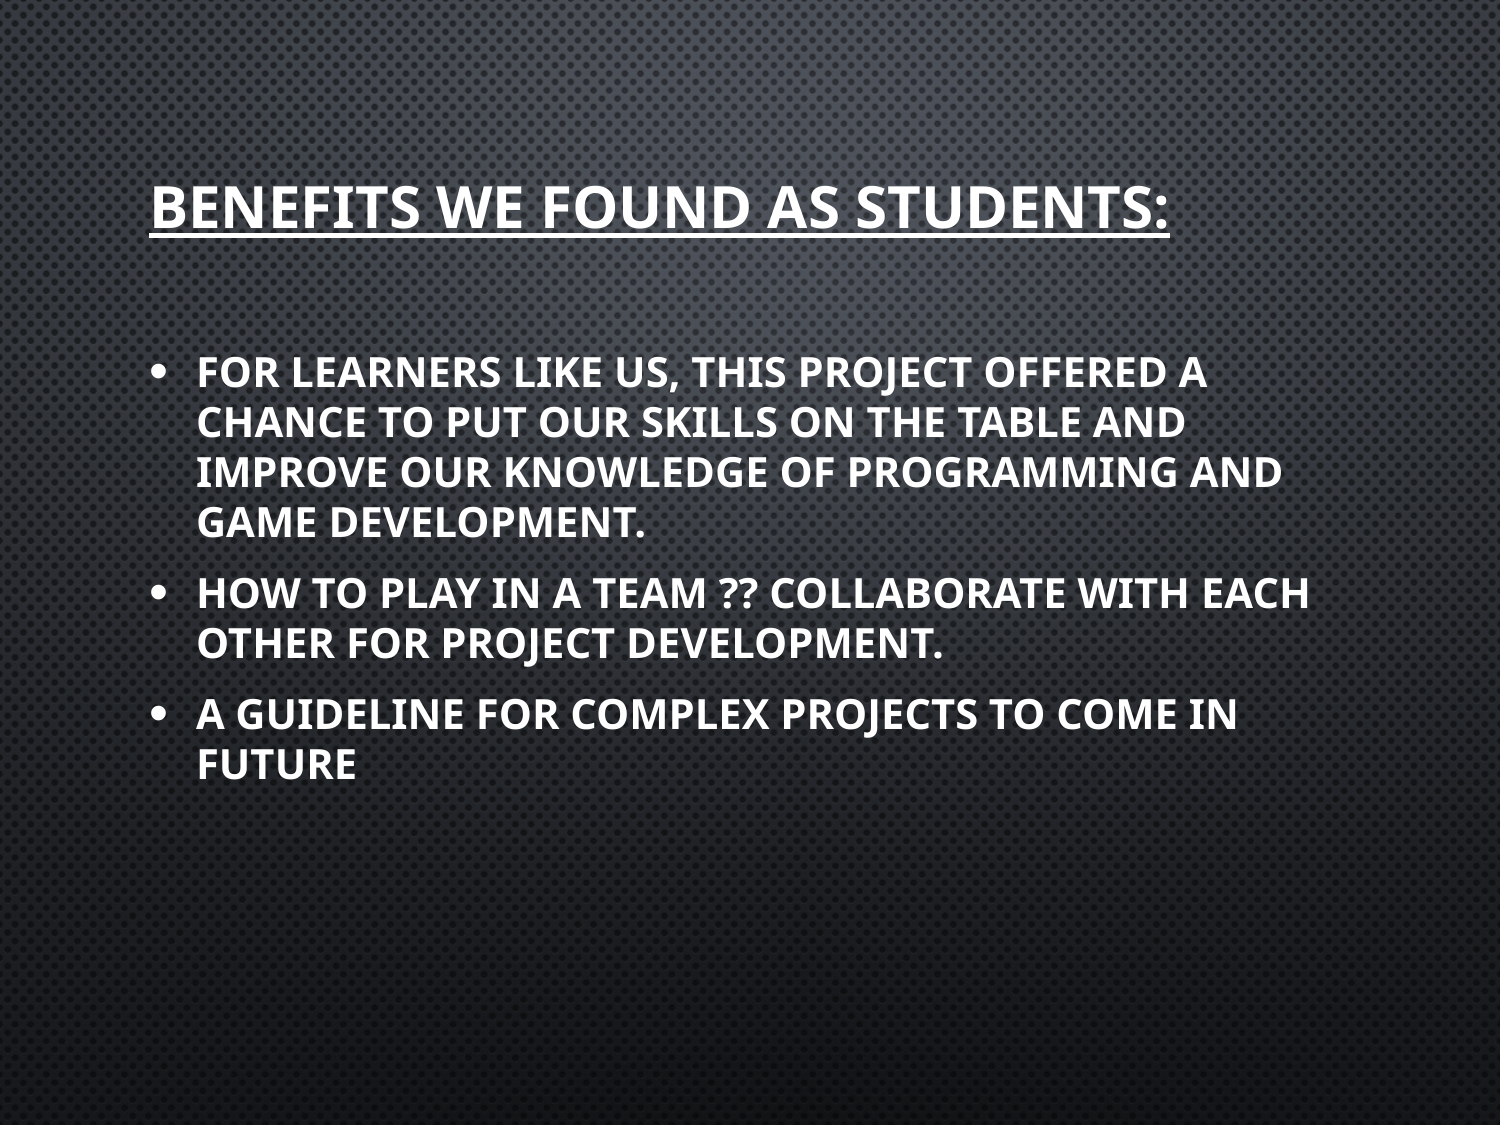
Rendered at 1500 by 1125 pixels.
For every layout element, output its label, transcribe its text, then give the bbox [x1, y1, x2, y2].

title Benefits we found as students: [134, 97, 1367, 314]
list For learners like us, this project offered a chance to put our skills on the table and improve our knowledge of programming and game Development. How to play in a team ?? Collaborate with each other for project development. A guideline for complex projects to come in future [134, 338, 1367, 1001]
